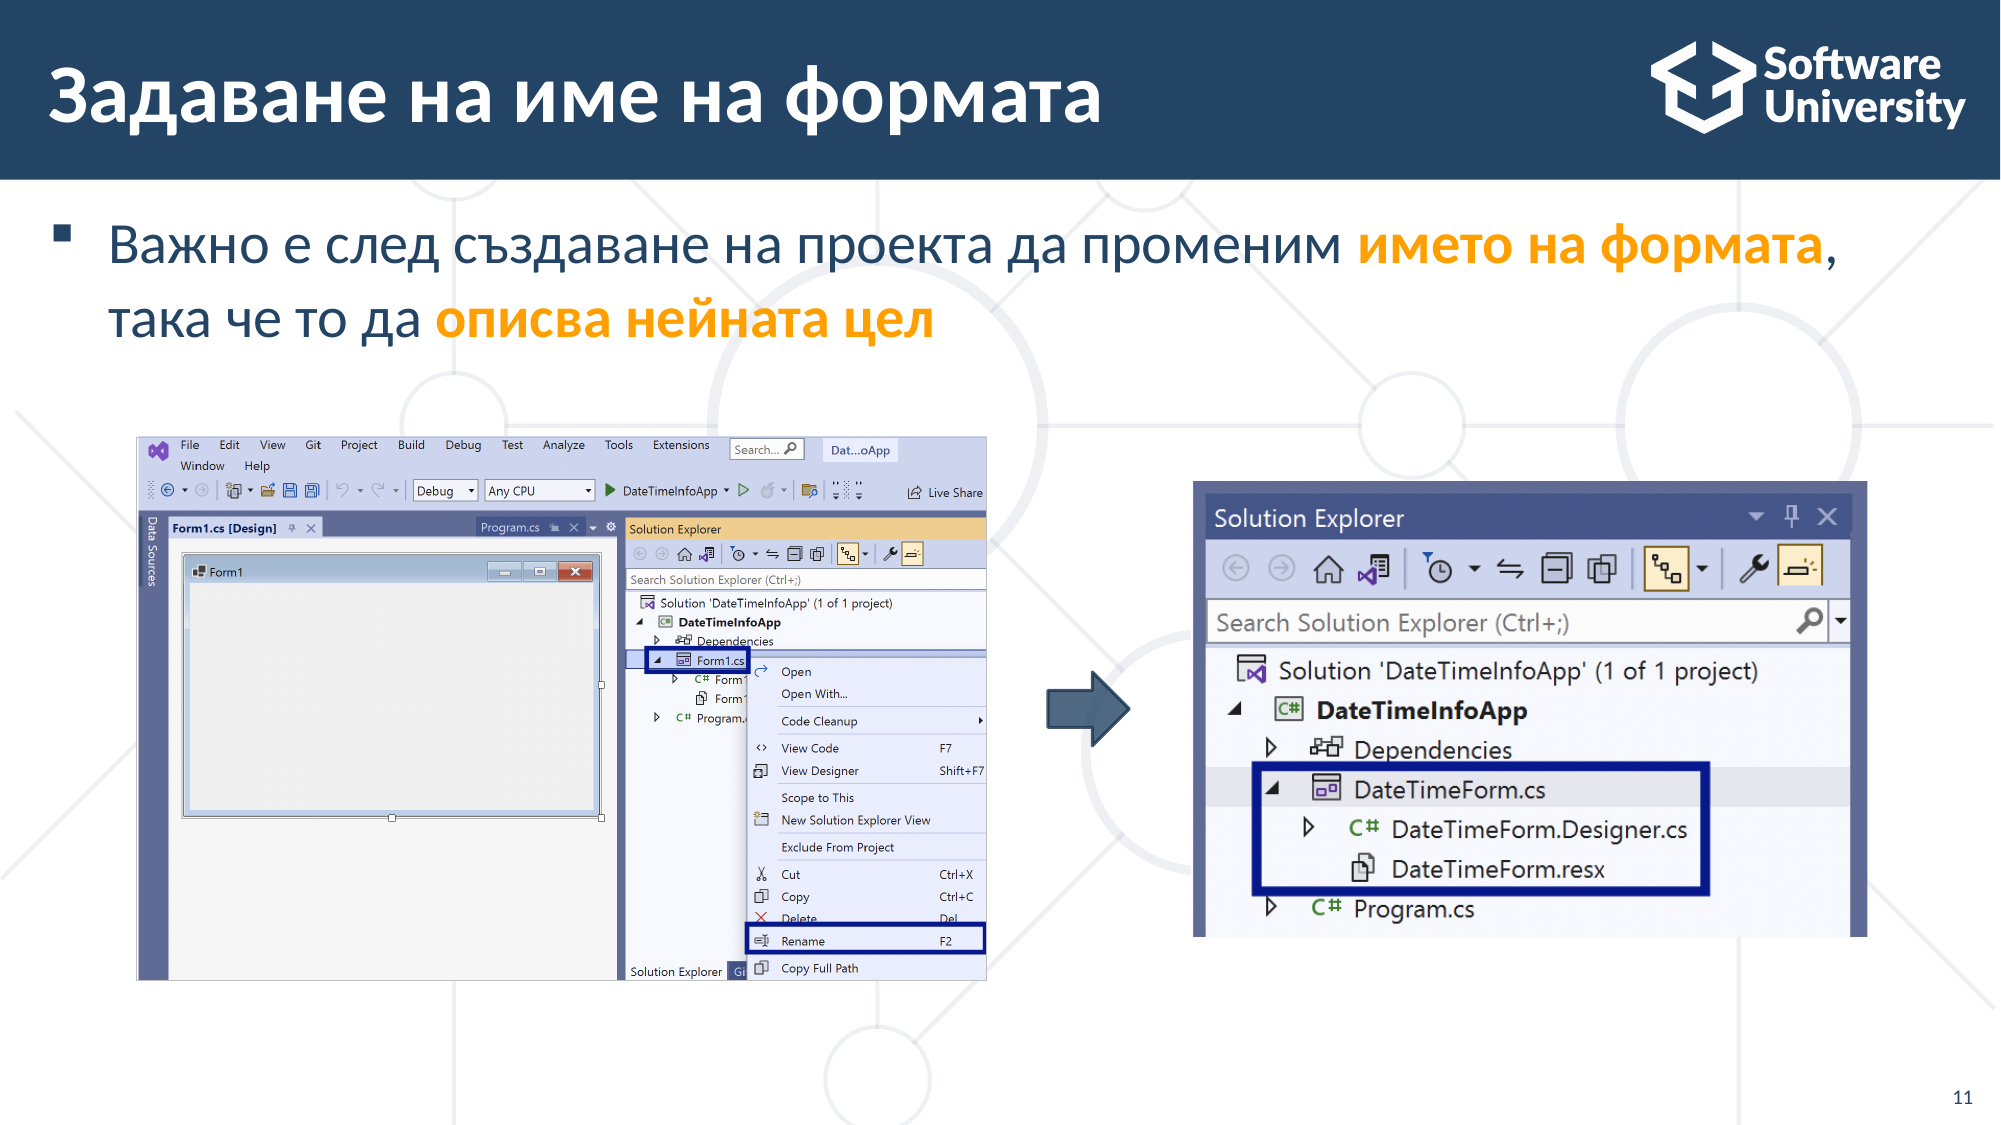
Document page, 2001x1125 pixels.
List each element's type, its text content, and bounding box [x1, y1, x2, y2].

picture [1190, 480, 1868, 938]
list Важно е след създаване на проекта да променим името на формата, така че то да описва нейната цел [31, 196, 1970, 1104]
picture [1651, 41, 1966, 134]
picture [136, 436, 987, 982]
slide_number 11 [1927, 1067, 1989, 1117]
text_box [1045, 670, 1132, 748]
title Задаване на име на формата [31, 16, 1625, 162]
